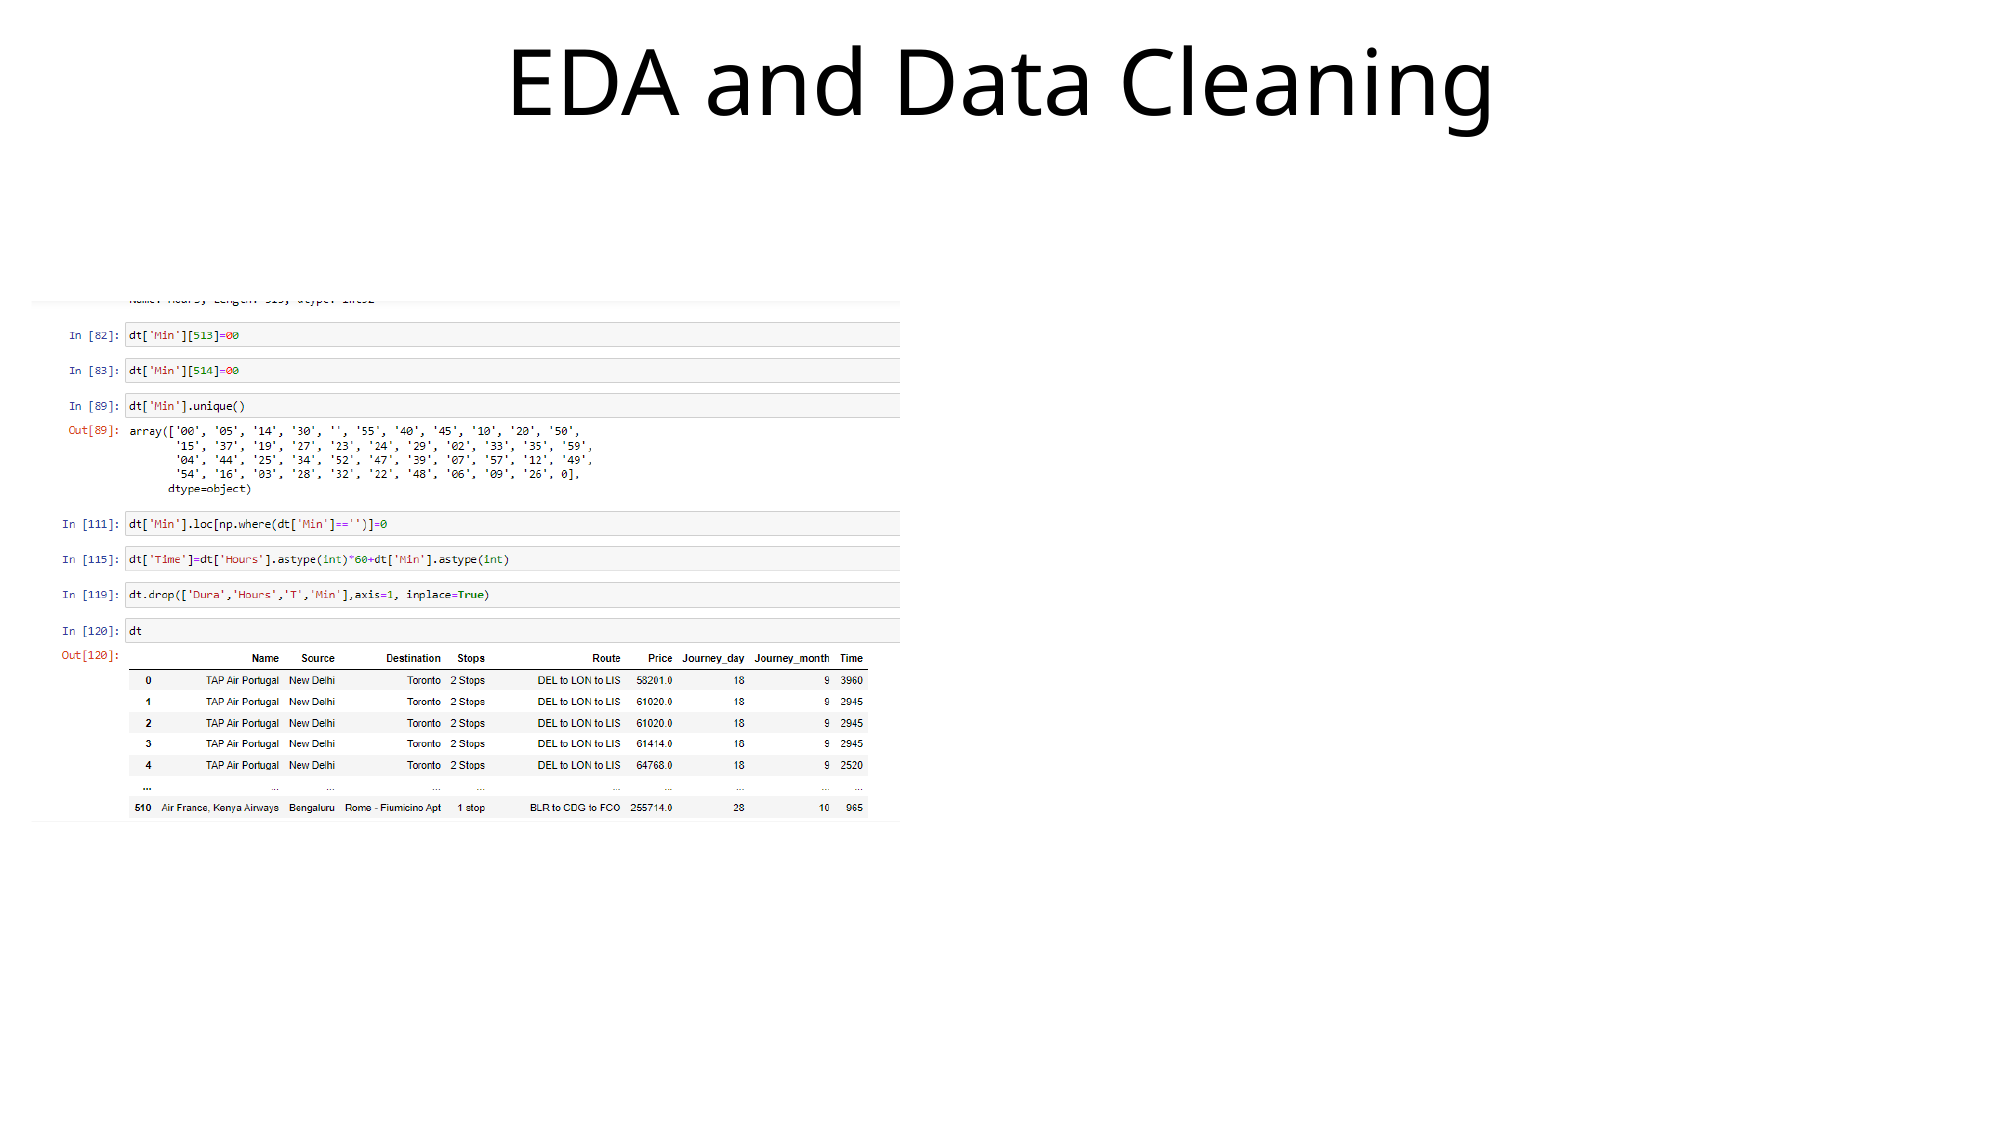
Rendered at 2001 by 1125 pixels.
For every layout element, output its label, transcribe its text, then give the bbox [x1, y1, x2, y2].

title EDA and Data Cleaning [139, 20, 1865, 152]
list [31, 301, 900, 822]
